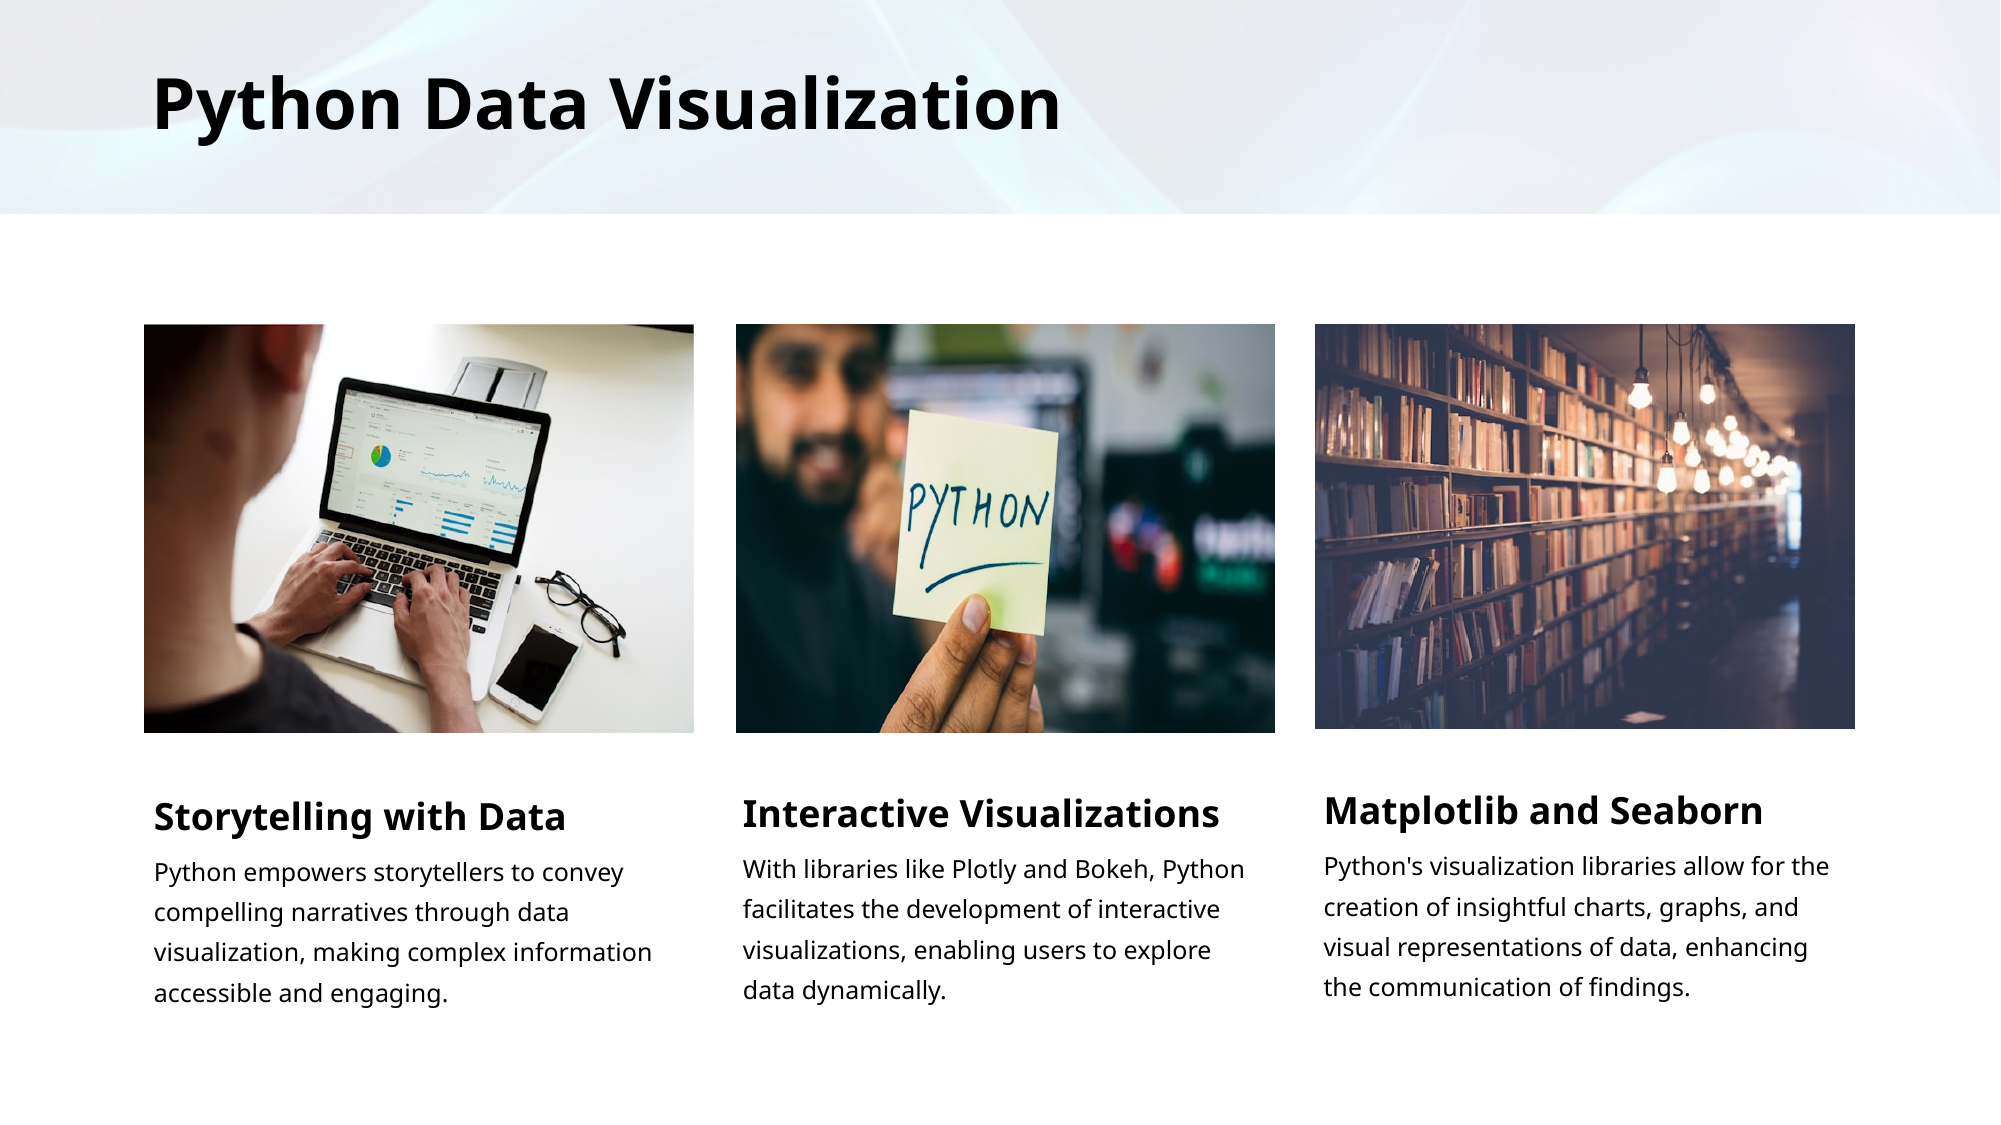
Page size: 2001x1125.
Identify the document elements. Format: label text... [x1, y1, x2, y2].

picture [144, 324, 694, 733]
picture [735, 324, 1275, 733]
picture [0, 0, 2000, 214]
picture [1315, 324, 1856, 729]
list Matplotlib and Seaborn Python's visualization libraries allow for the creation of insightful charts, graphs, and visual representations of data, enhancing the communication of findings. [1317, 747, 1855, 978]
list Interactive Visualizations With libraries like Plotly and Bokeh, Python facilitates the development of interactive visualizations, enabling users to explore data dynamically. [737, 750, 1275, 981]
list Storytelling with Data Python empowers storytellers to convey compelling narratives through data visualization, making complex information accessible and engaging. [148, 753, 686, 984]
